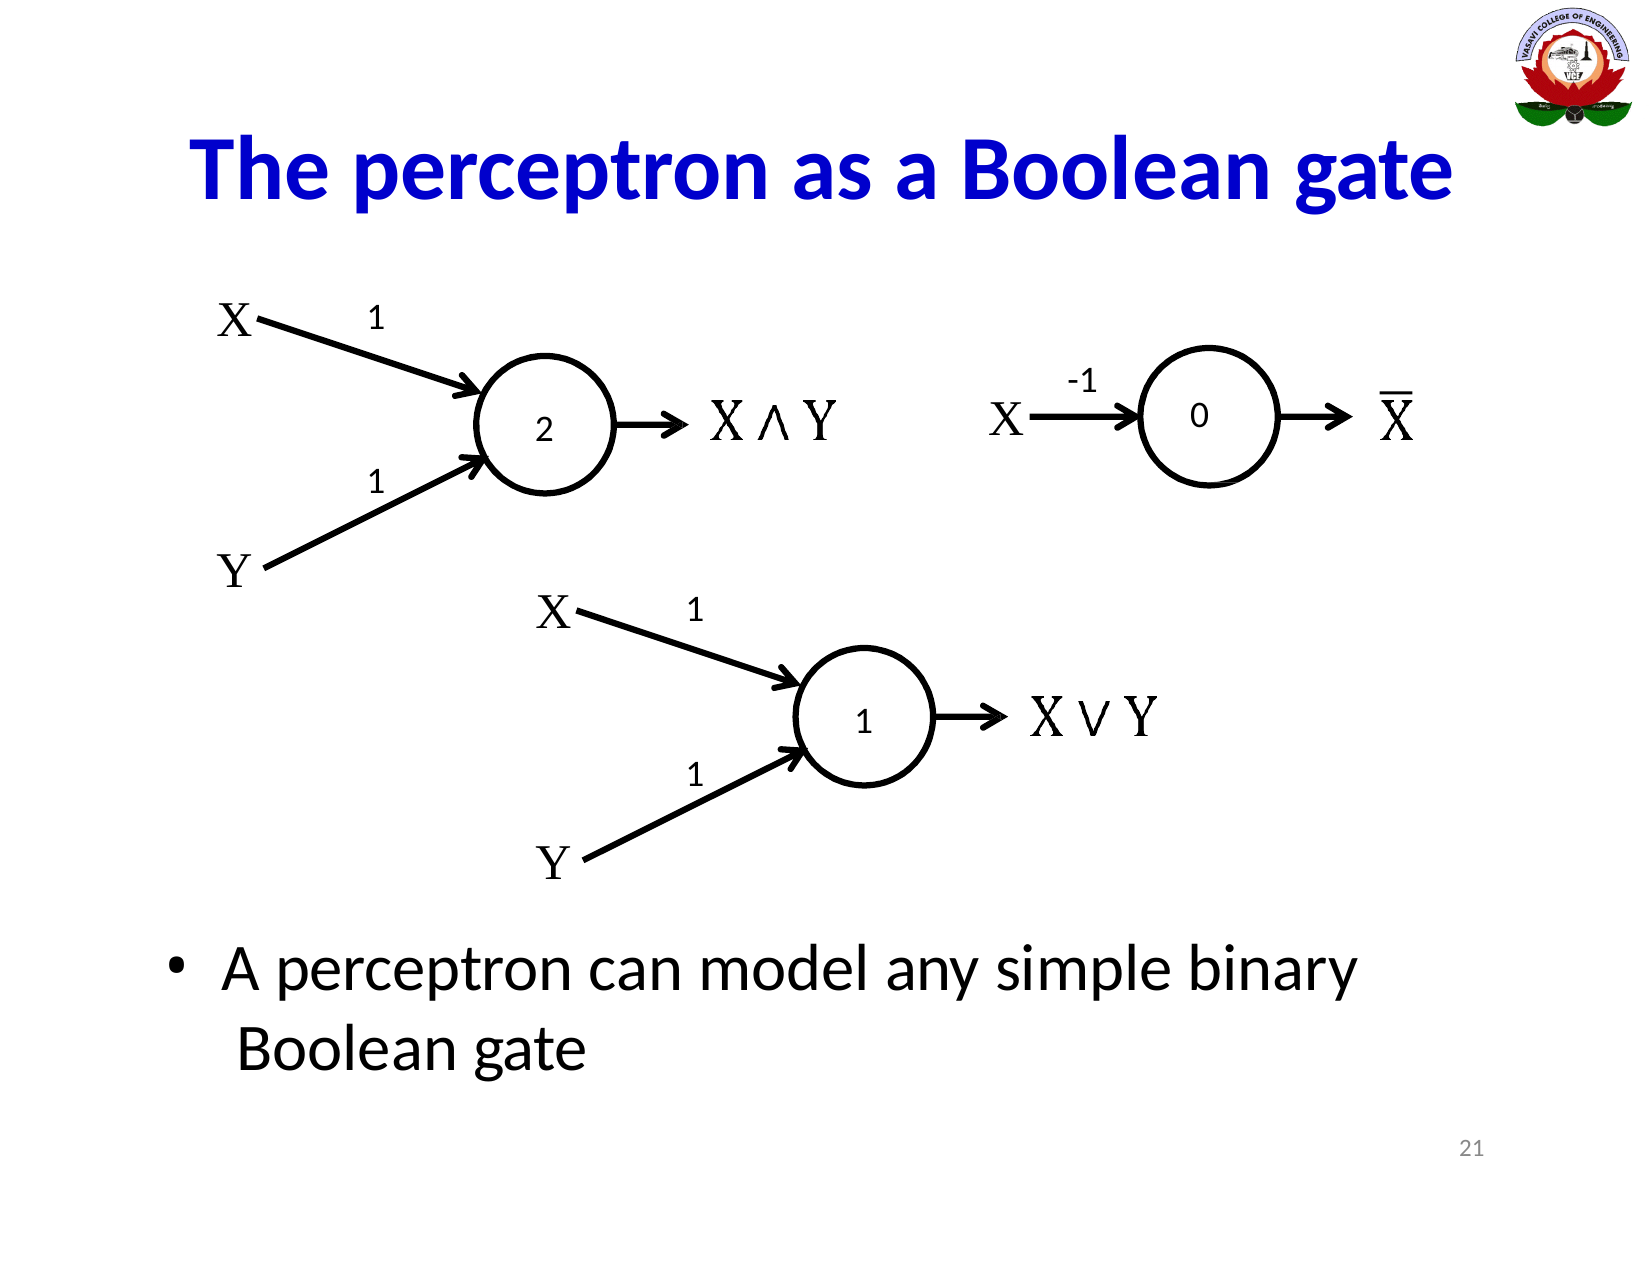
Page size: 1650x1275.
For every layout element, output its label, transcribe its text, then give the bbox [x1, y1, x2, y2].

text_box [1137, 344, 1281, 489]
picture [1077, 701, 1110, 736]
text_box 1 1 [683, 686, 876, 794]
text_box X [533, 576, 574, 639]
text_box [690, 794, 724, 803]
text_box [1379, 391, 1413, 440]
picture [1030, 696, 1064, 736]
text_box [1029, 402, 1143, 431]
text_box [575, 607, 937, 788]
text_box -1 [1065, 353, 1101, 401]
text_box 2 [532, 401, 557, 449]
text_box X [214, 284, 255, 347]
picture [757, 405, 790, 440]
text_box 1 [364, 454, 388, 502]
slide_number 21 [1457, 1135, 1491, 1275]
text_box [256, 315, 617, 572]
text_box [1277, 402, 1353, 431]
text_box 1 [364, 289, 388, 337]
text_box Y A perceptron can model any simple binary Boolean gate [162, 803, 1367, 1084]
title The perceptron as a Boolean gate [187, 105, 1462, 321]
picture [1124, 696, 1157, 736]
text_box Y [214, 535, 255, 598]
text_box [613, 410, 689, 439]
picture [803, 400, 836, 440]
picture [709, 400, 743, 440]
text_box 1 [683, 581, 707, 629]
text_box 0 [1187, 388, 1212, 436]
text_box X [986, 383, 1027, 446]
picture [1494, 0, 1650, 144]
text_box [933, 702, 1009, 731]
